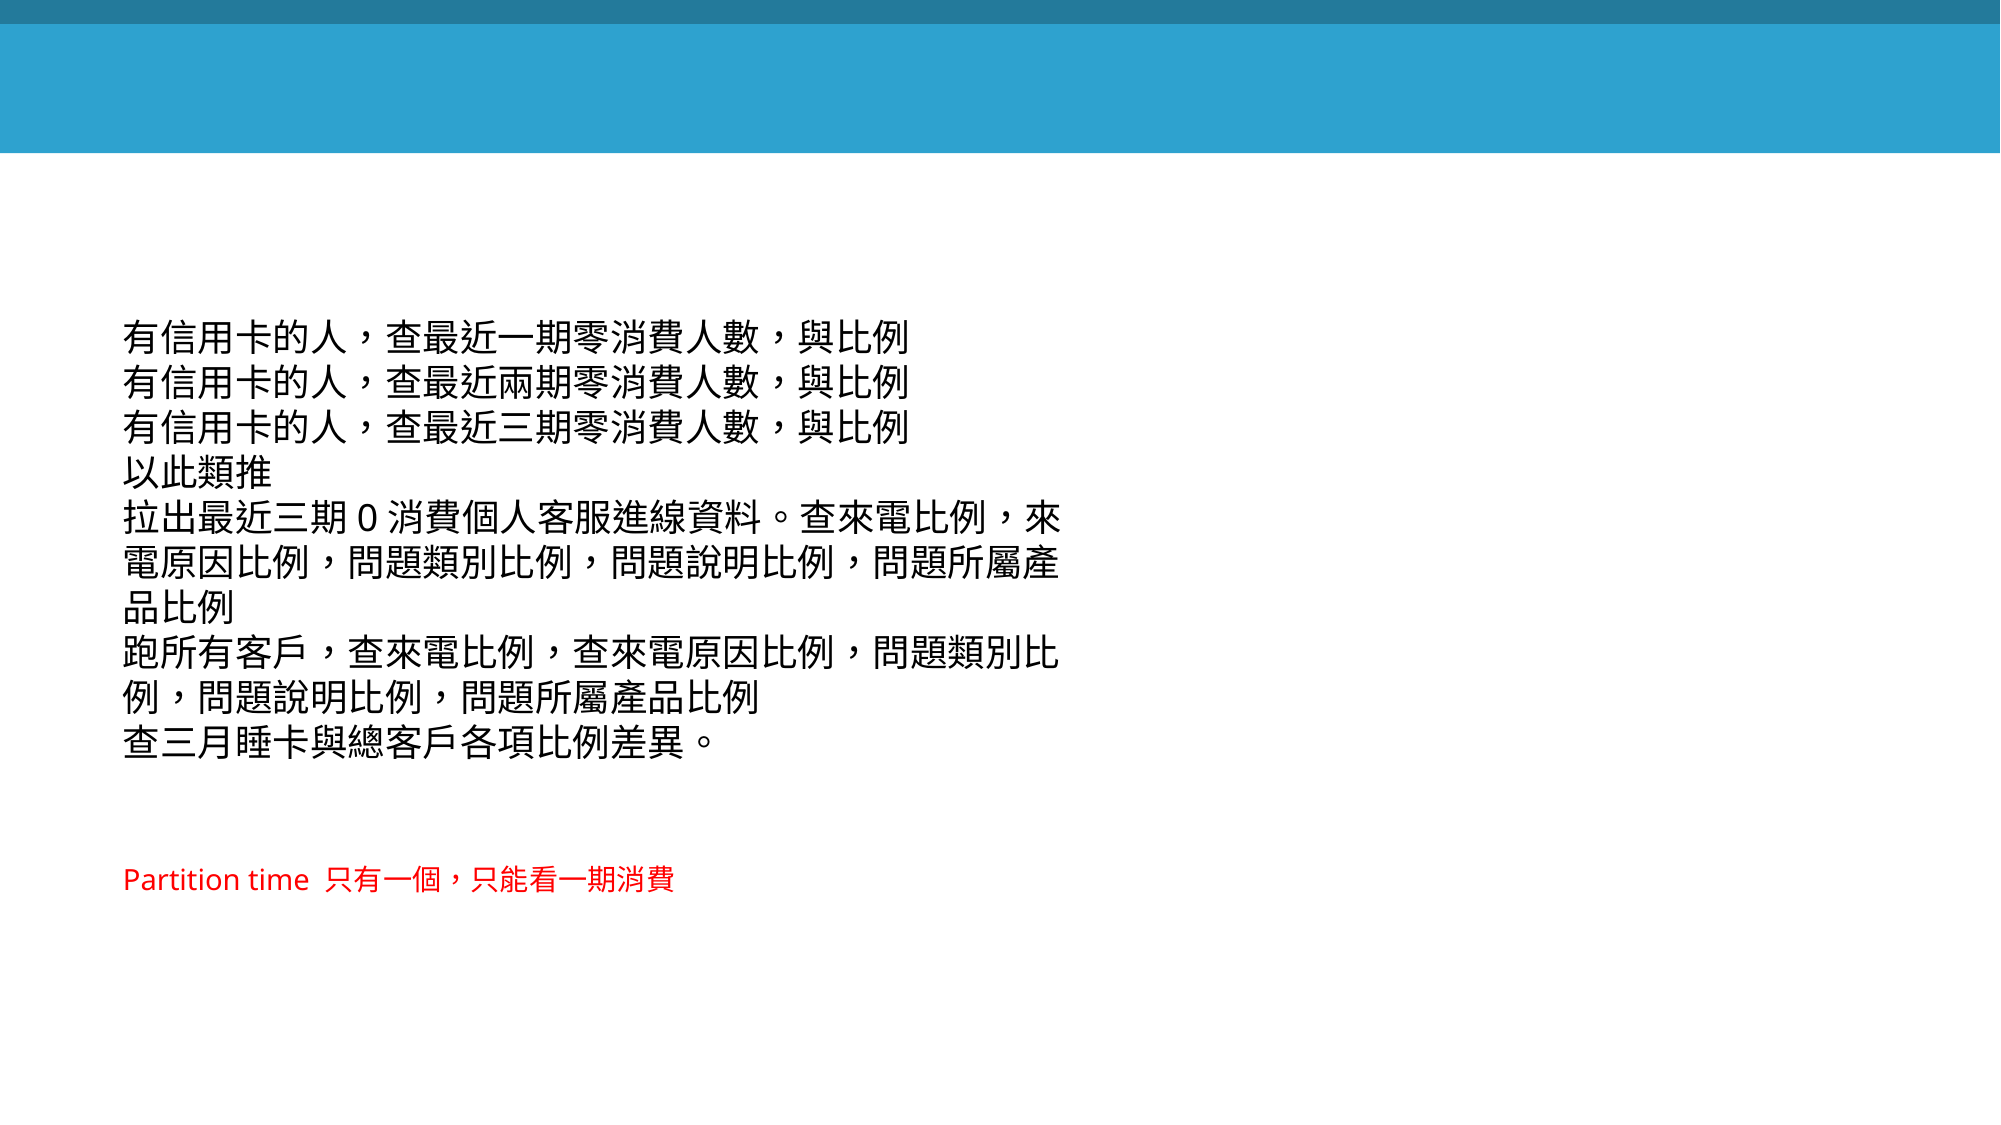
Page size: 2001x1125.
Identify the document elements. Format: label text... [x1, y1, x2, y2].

text_box 有信用卡的人，查最近一期零消費人數，與比例 有信用卡的人，查最近兩期零消費人數，與比例 有信用卡的人，查最近三期零消費人數，與比例 以此類推 拉出最近三期0消費個人客服進線資料。查來電比例，來電原因比例，問題類別比例，問題說明比例，問題所屬產品比例 跑所有客戶，查來電比例，查來電原因比例，問題類別比例，問題說明比例，問題所屬產品比例 查三月睡卡與總客戶各項比例差異。 [108, 306, 1109, 771]
text_box Partition time 只有一個，只能看一期消費 [108, 843, 879, 956]
